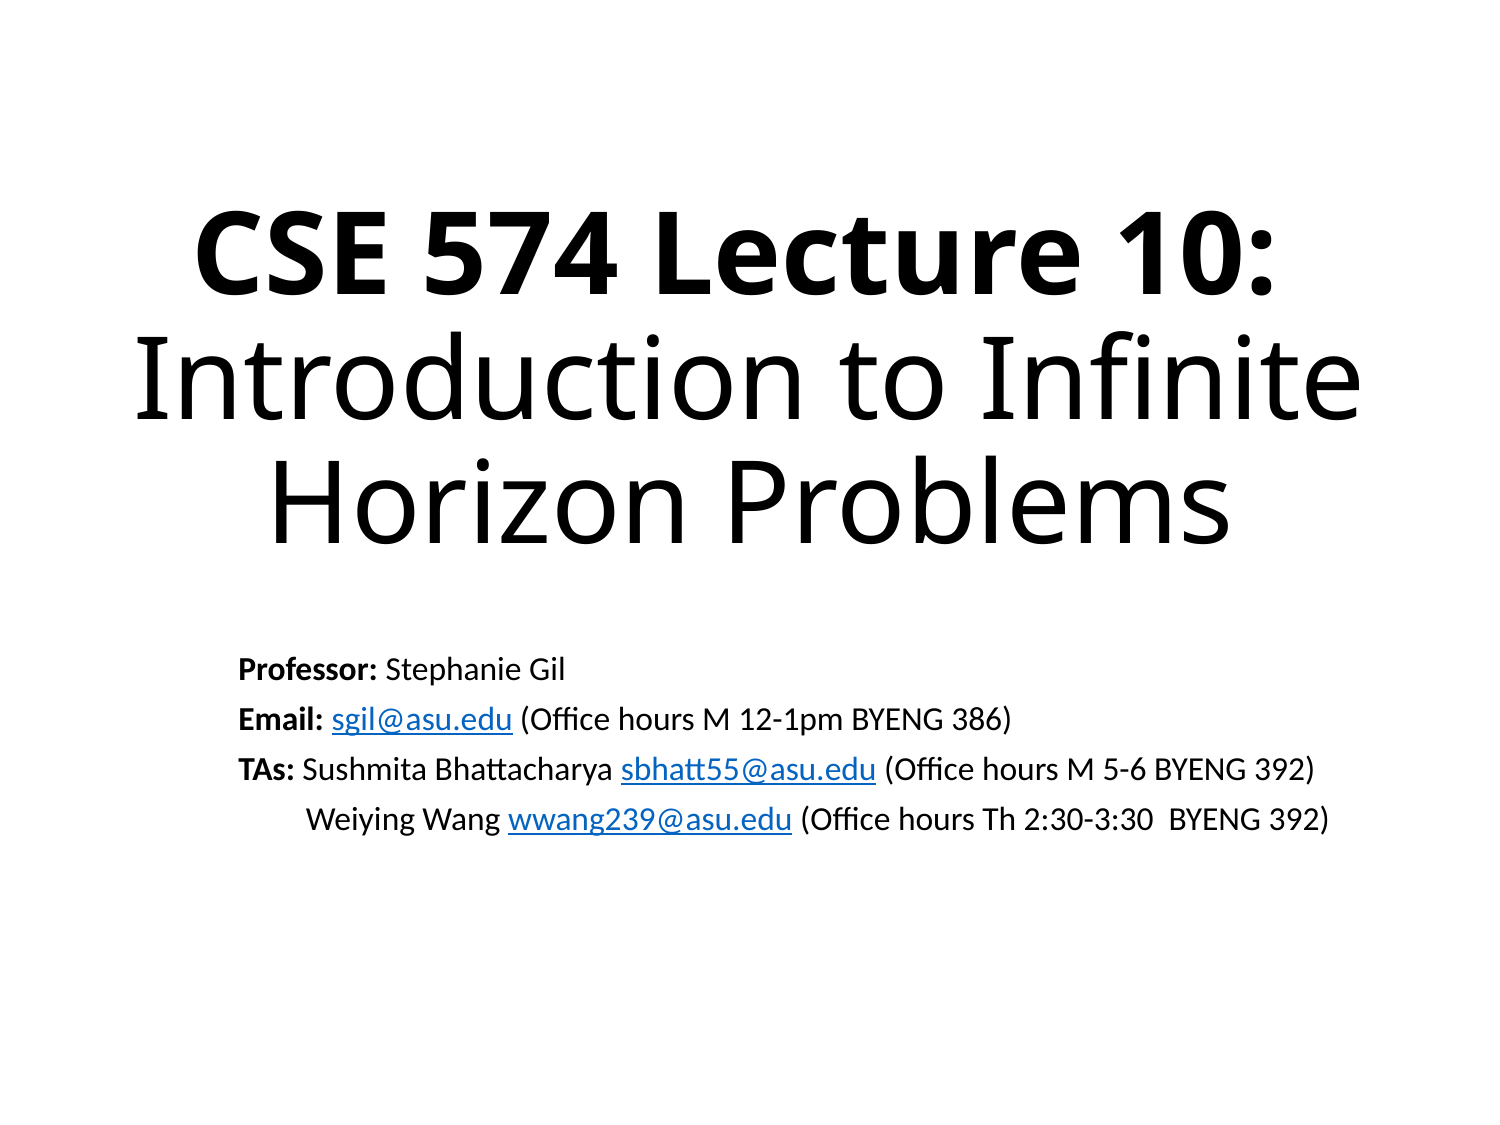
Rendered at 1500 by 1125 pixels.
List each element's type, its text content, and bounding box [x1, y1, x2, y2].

title CSE 574 Lecture 10: Introduction to Infinite Horizon Problems [112, 184, 1388, 576]
subtitle Professor: Stephanie Gil Email: sgil@asu.edu (Office hours M 12-1pm BYENG 386) TAs: Sushmita Bhattacharya sbhatt55@asu.edu (Office hours M 5-6 BYENG 392) Weiying Wang wwang239@asu.edu (Office hours Th 2:30-3:30 BYENG 392) [223, 643, 1474, 848]
